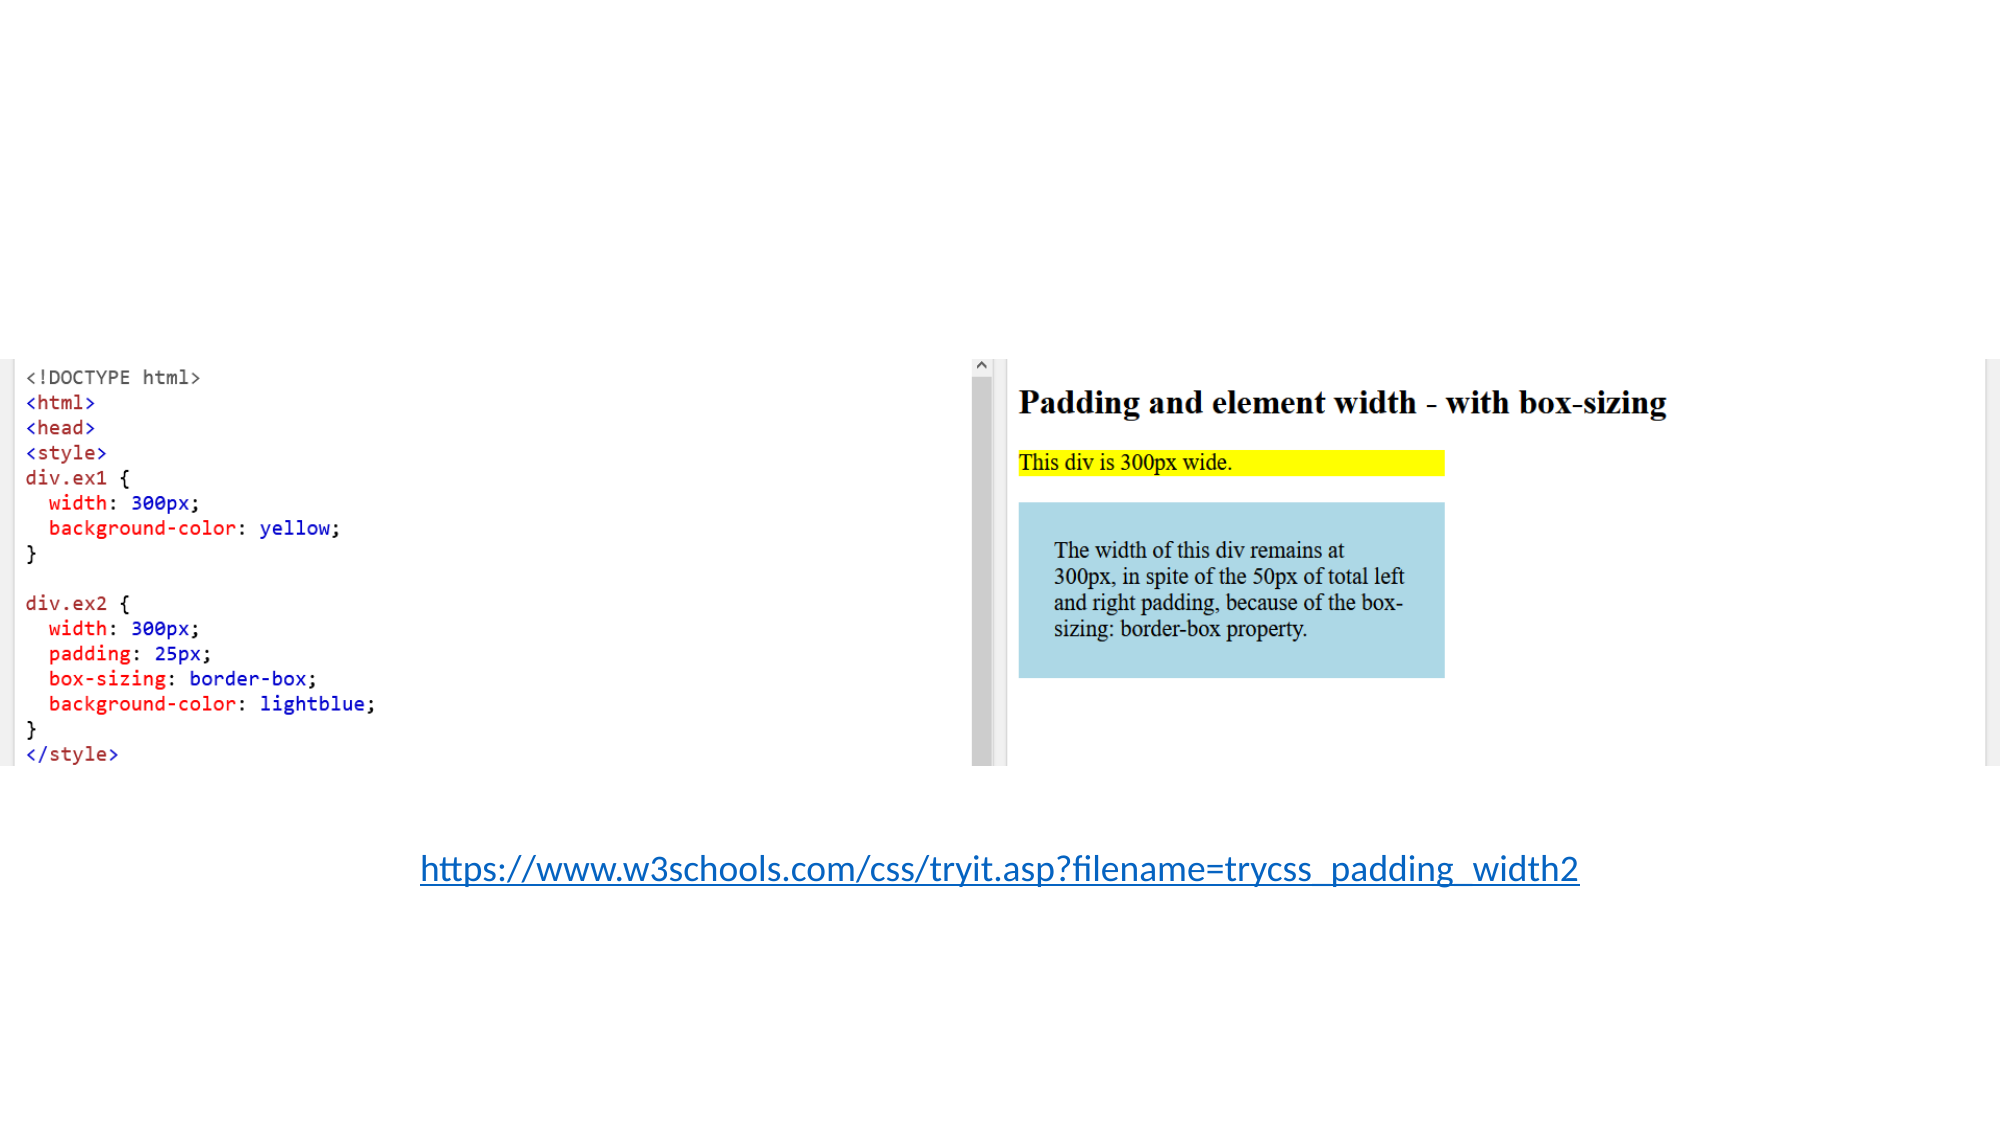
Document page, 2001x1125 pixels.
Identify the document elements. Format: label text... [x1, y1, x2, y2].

text_box https://www.w3schools.com/css/tryit.asp?filename=trycss_padding_width2 [334, 836, 1666, 941]
picture [0, 359, 2000, 766]
